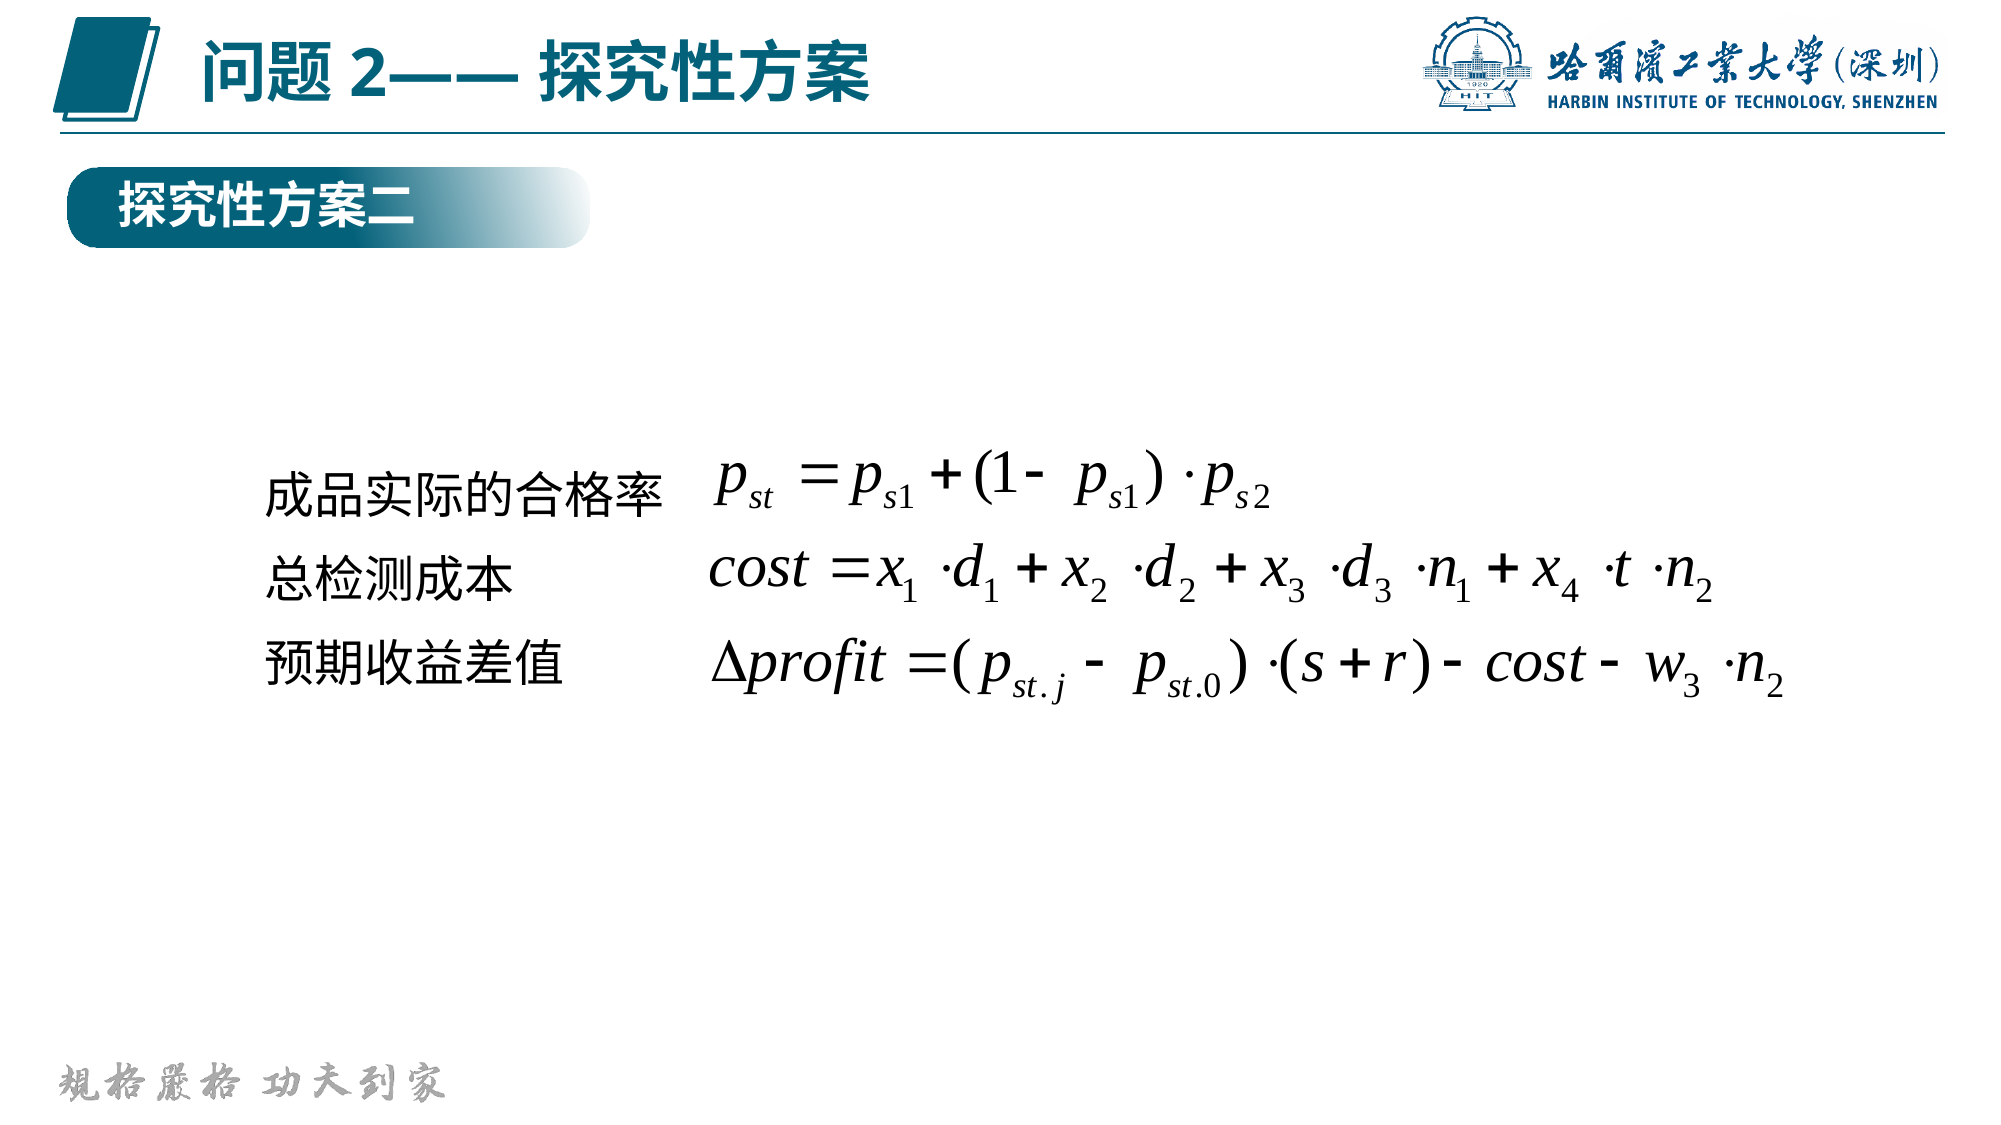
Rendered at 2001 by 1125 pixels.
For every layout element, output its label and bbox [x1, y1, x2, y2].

text_box [38, 19, 1945, 1118]
picture [1414, 11, 1949, 119]
text_box [700, 432, 1797, 716]
